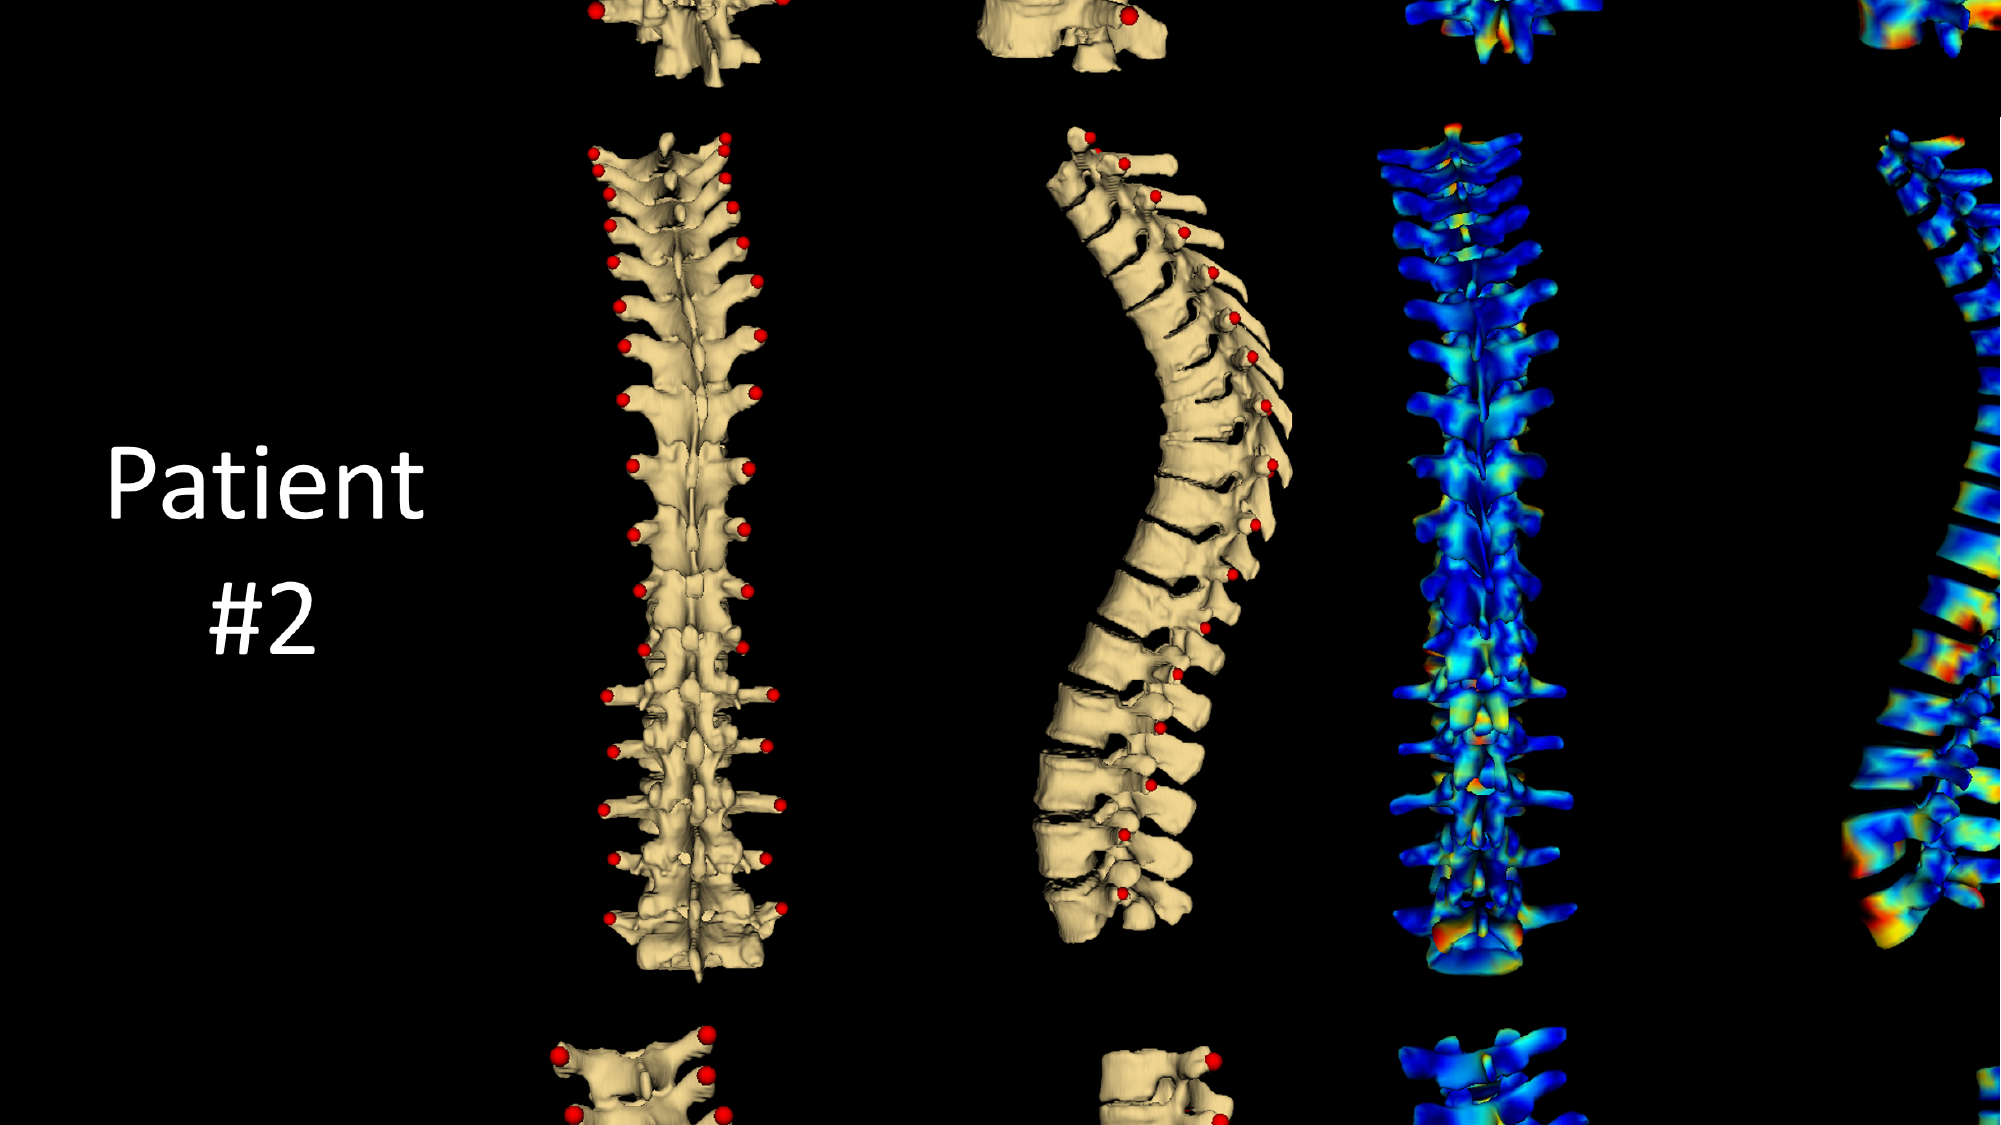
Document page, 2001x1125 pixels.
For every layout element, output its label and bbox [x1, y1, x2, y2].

text_box [0, 0, 2000, 1125]
